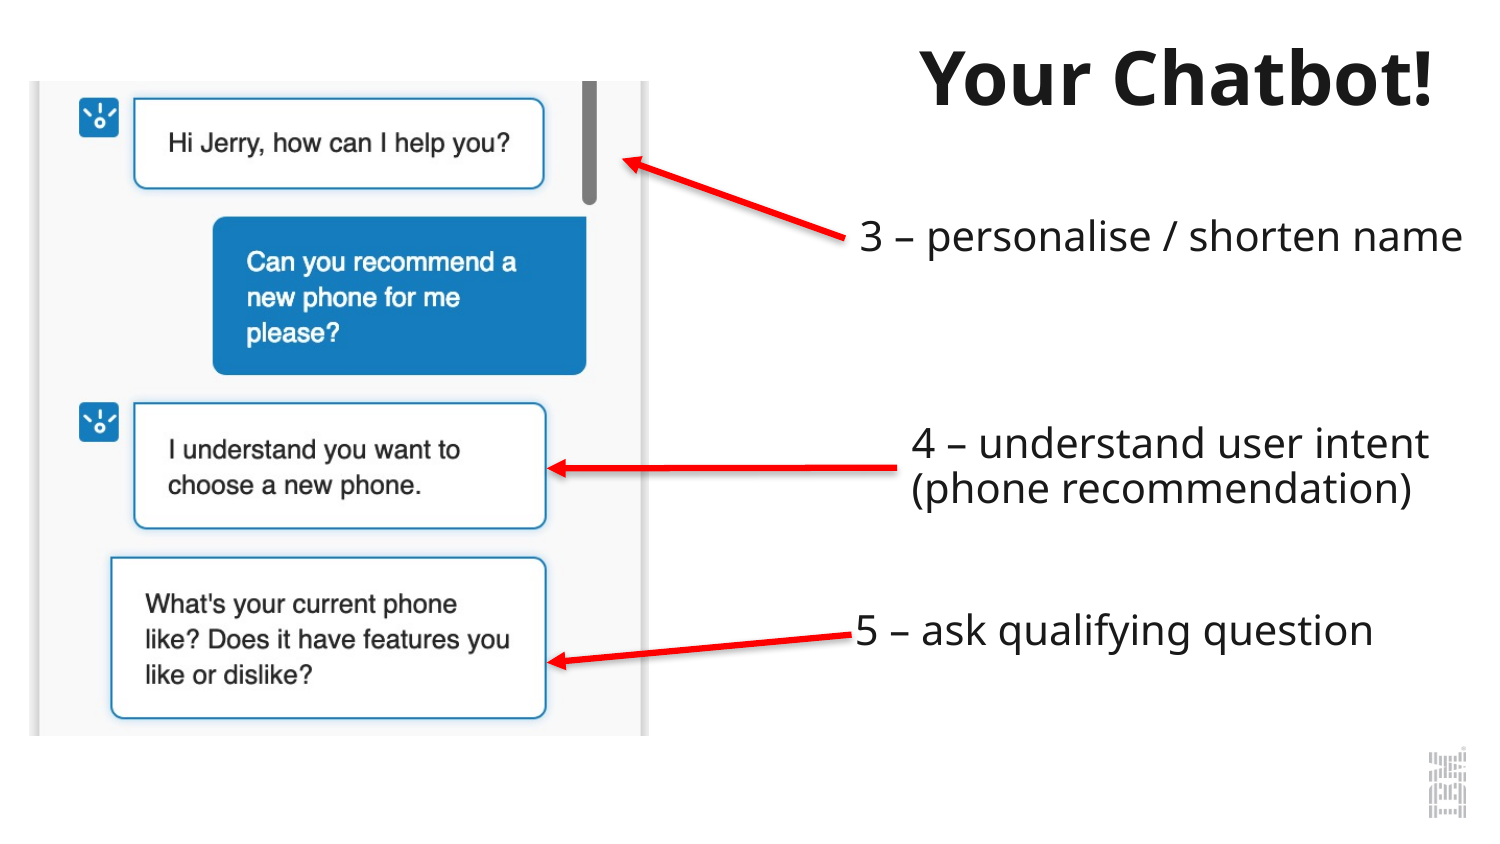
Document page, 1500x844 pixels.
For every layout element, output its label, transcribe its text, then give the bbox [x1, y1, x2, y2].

text_box 5 – ask qualifying question [840, 602, 1390, 662]
picture [29, 81, 649, 736]
picture [1429, 746, 1466, 818]
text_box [546, 634, 852, 663]
text_box Your Chatbot! [50, 33, 1450, 129]
text_box 3 – personalise / shorten name [844, 208, 1479, 269]
text_box 4 – understand user intent (phone recommendation) [896, 415, 1445, 521]
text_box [621, 158, 859, 240]
